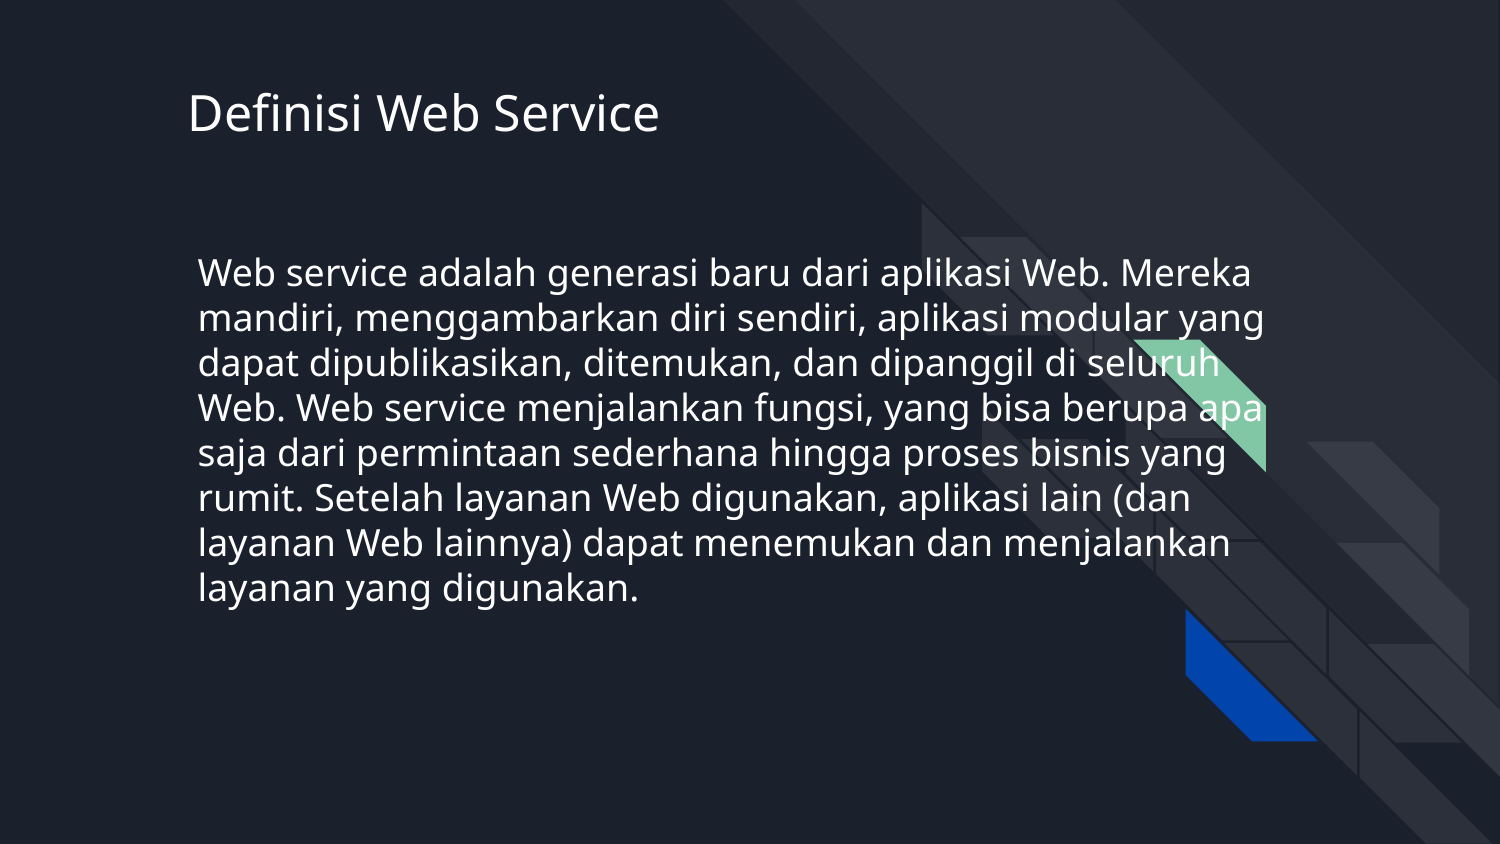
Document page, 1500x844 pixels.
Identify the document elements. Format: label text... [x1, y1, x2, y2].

text_box Web service adalah generasi baru dari aplikasi Web. Mereka mandiri, menggambarkan diri sendiri, aplikasi modular yang dapat dipublikasikan, ditemukan, dan dipanggil di seluruh Web. Web service menjalankan fungsi, yang bisa berupa apa saja dari permintaan sederhana hingga proses bisnis yang rumit. Setelah layanan Web digunakan, aplikasi lain (dan layanan Web lainnya) dapat menemukan dan menjalankan layanan yang digunakan. [182, 189, 1288, 715]
title Definisi Web Service [172, 66, 1328, 147]
